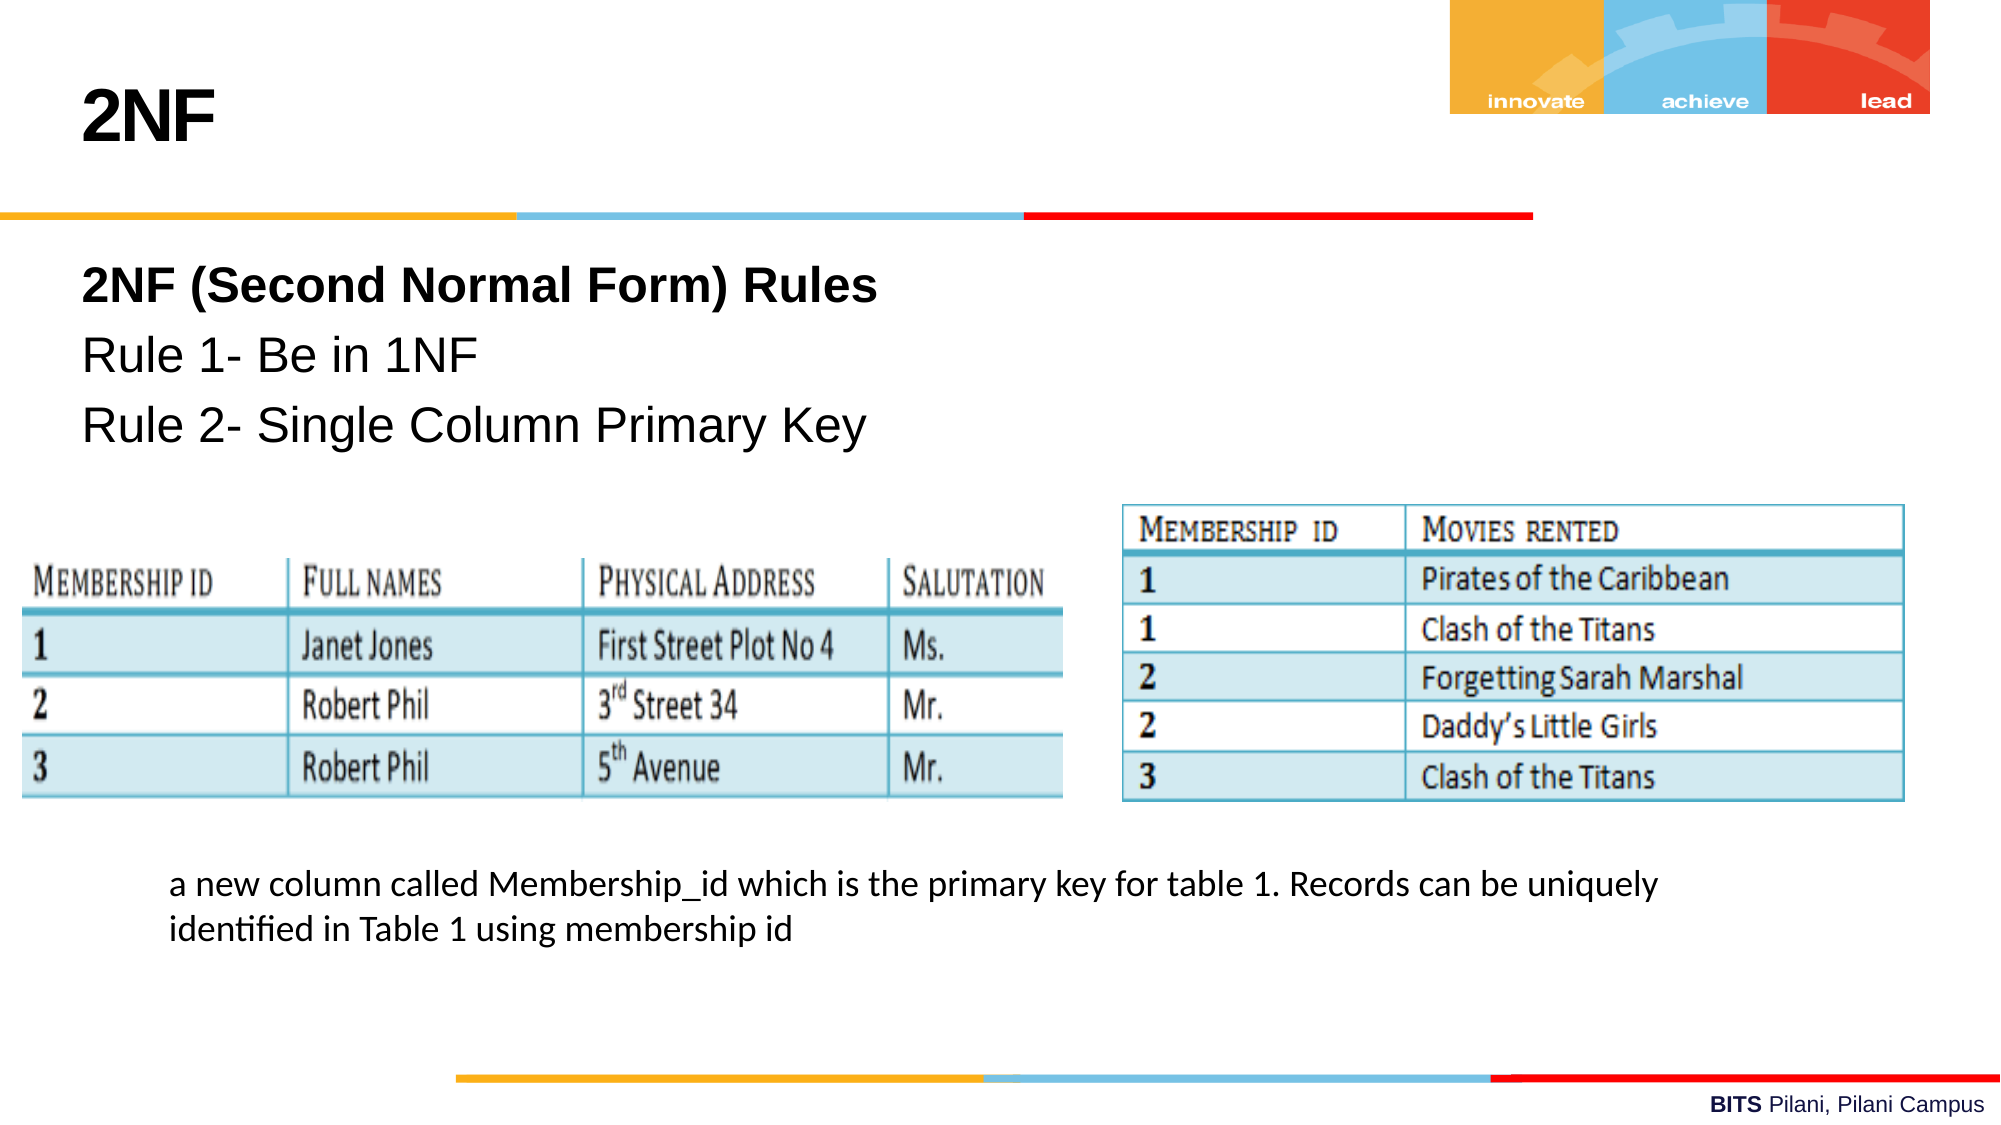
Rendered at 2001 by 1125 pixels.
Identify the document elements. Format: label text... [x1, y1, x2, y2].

picture [1122, 504, 1905, 803]
list 2NF (Second Normal Form) Rules Rule 1- Be in 1NF Rule 2- Single Column Primary Key [66, 245, 1000, 486]
text_box a new column called Membership_id which is the primary key for table 1. Records can be uniquely identified in Table 1 using membership id [154, 851, 1784, 956]
picture [1449, 0, 1930, 114]
picture [22, 557, 1063, 803]
list 2NF [66, 24, 1450, 213]
